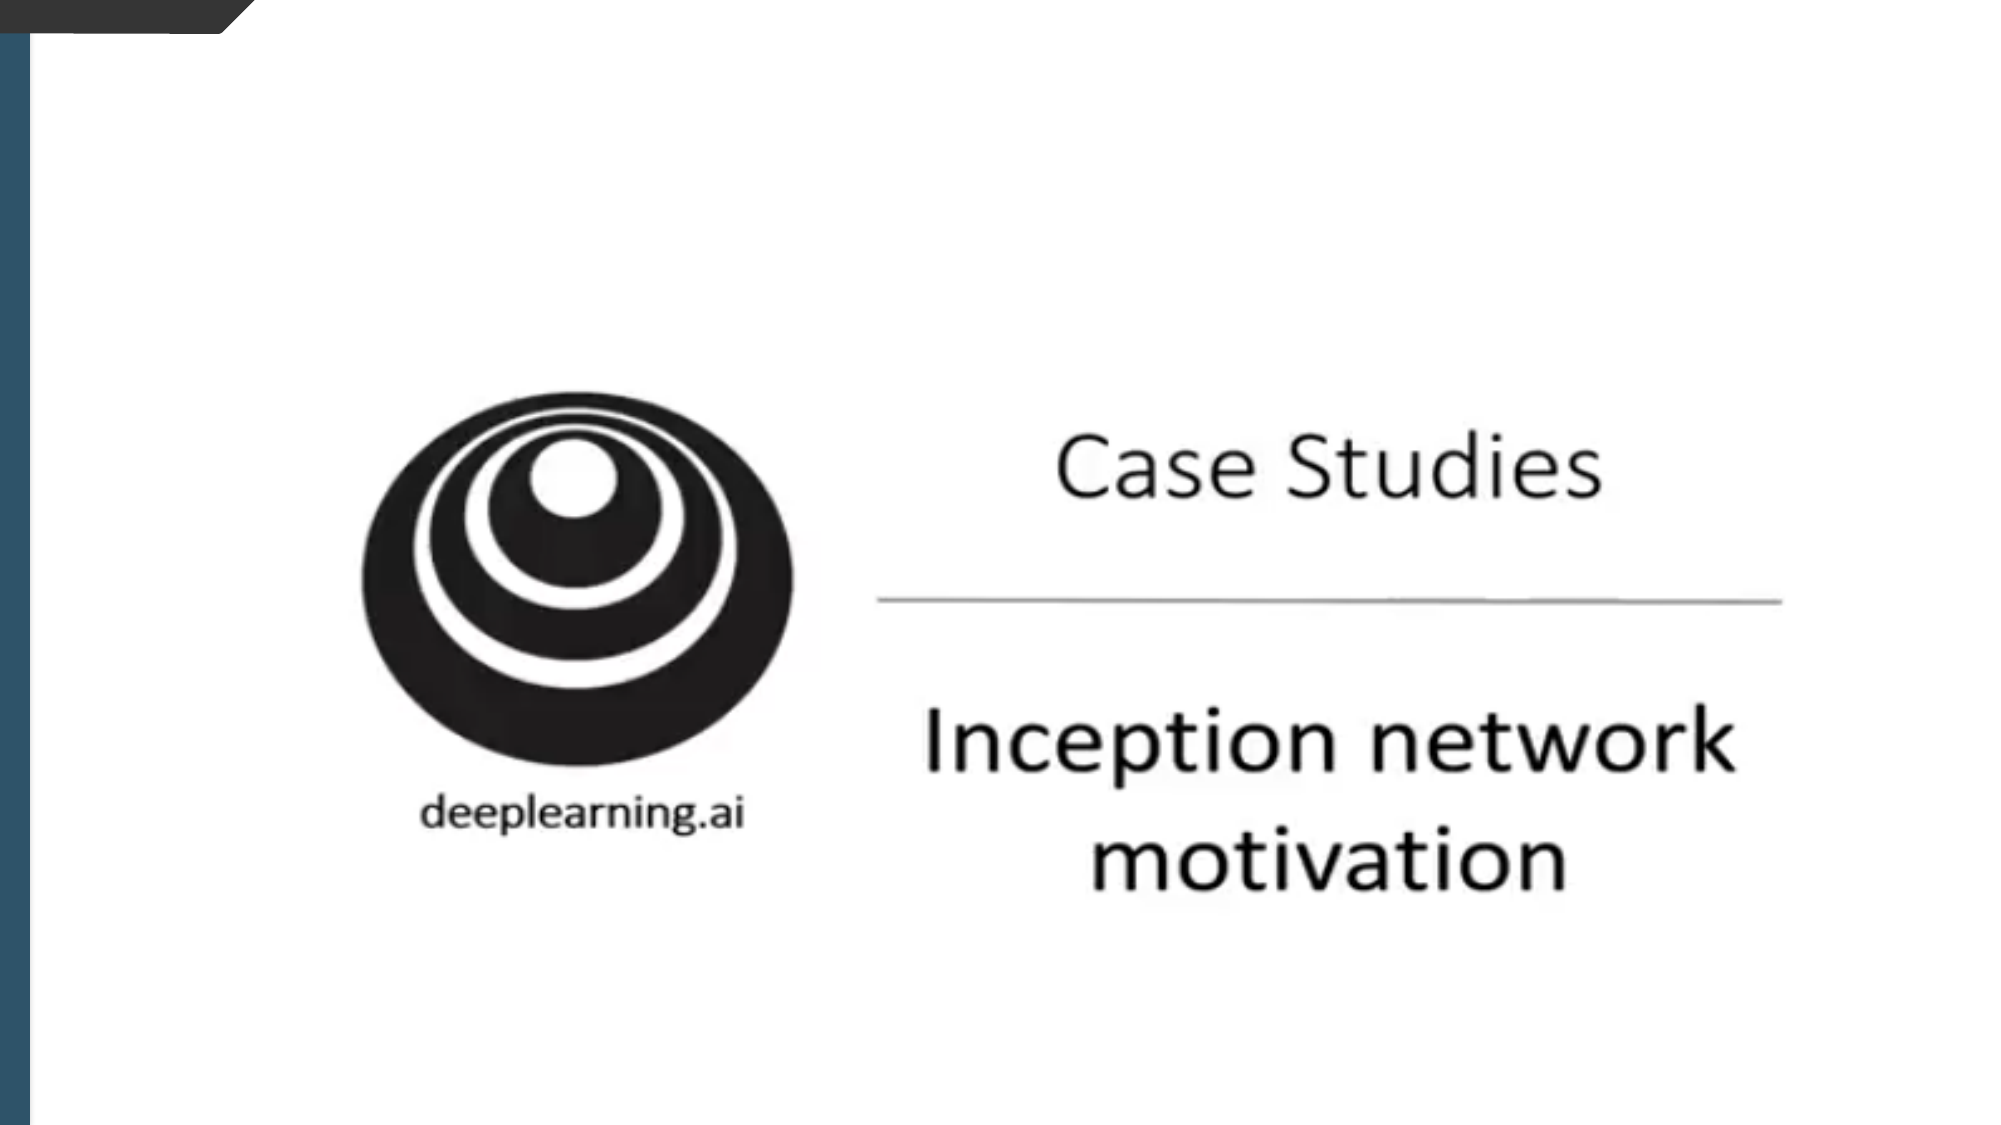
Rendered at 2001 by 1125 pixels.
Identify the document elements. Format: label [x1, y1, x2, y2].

picture [262, 224, 1813, 963]
